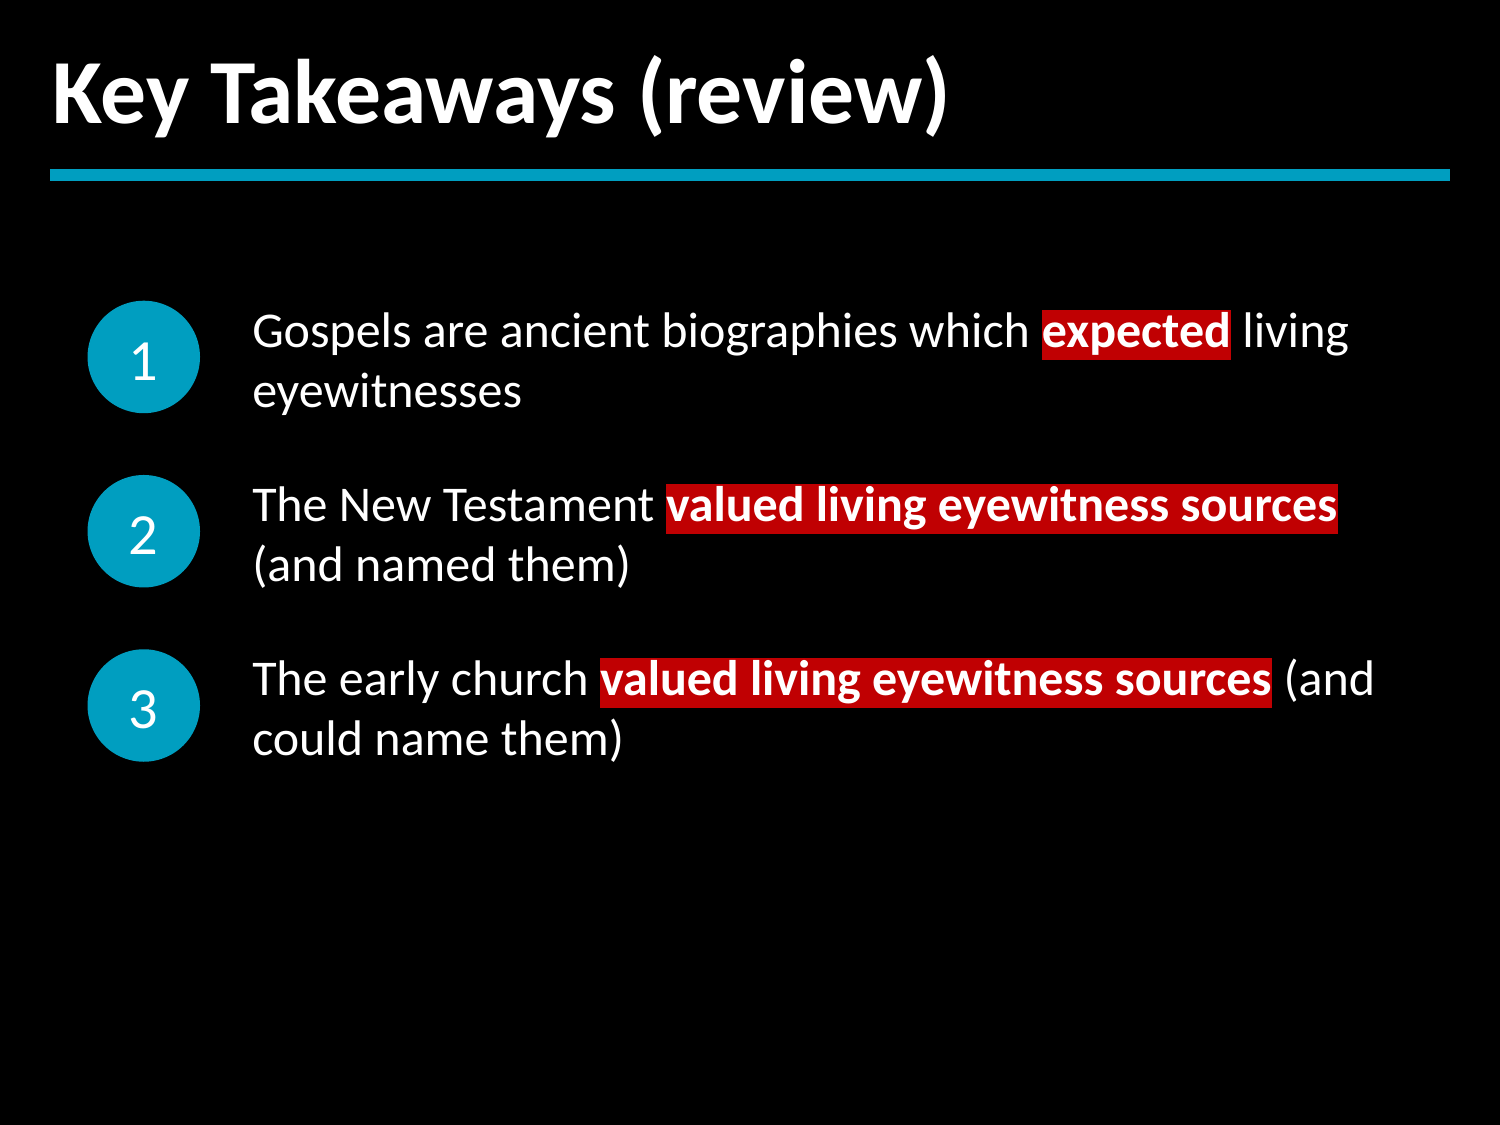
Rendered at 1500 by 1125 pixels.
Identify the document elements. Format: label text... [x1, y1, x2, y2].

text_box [87, 648, 1401, 762]
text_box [87, 474, 1401, 588]
text_box Key Takeaways (review) [37, 24, 1450, 150]
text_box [87, 300, 1401, 414]
